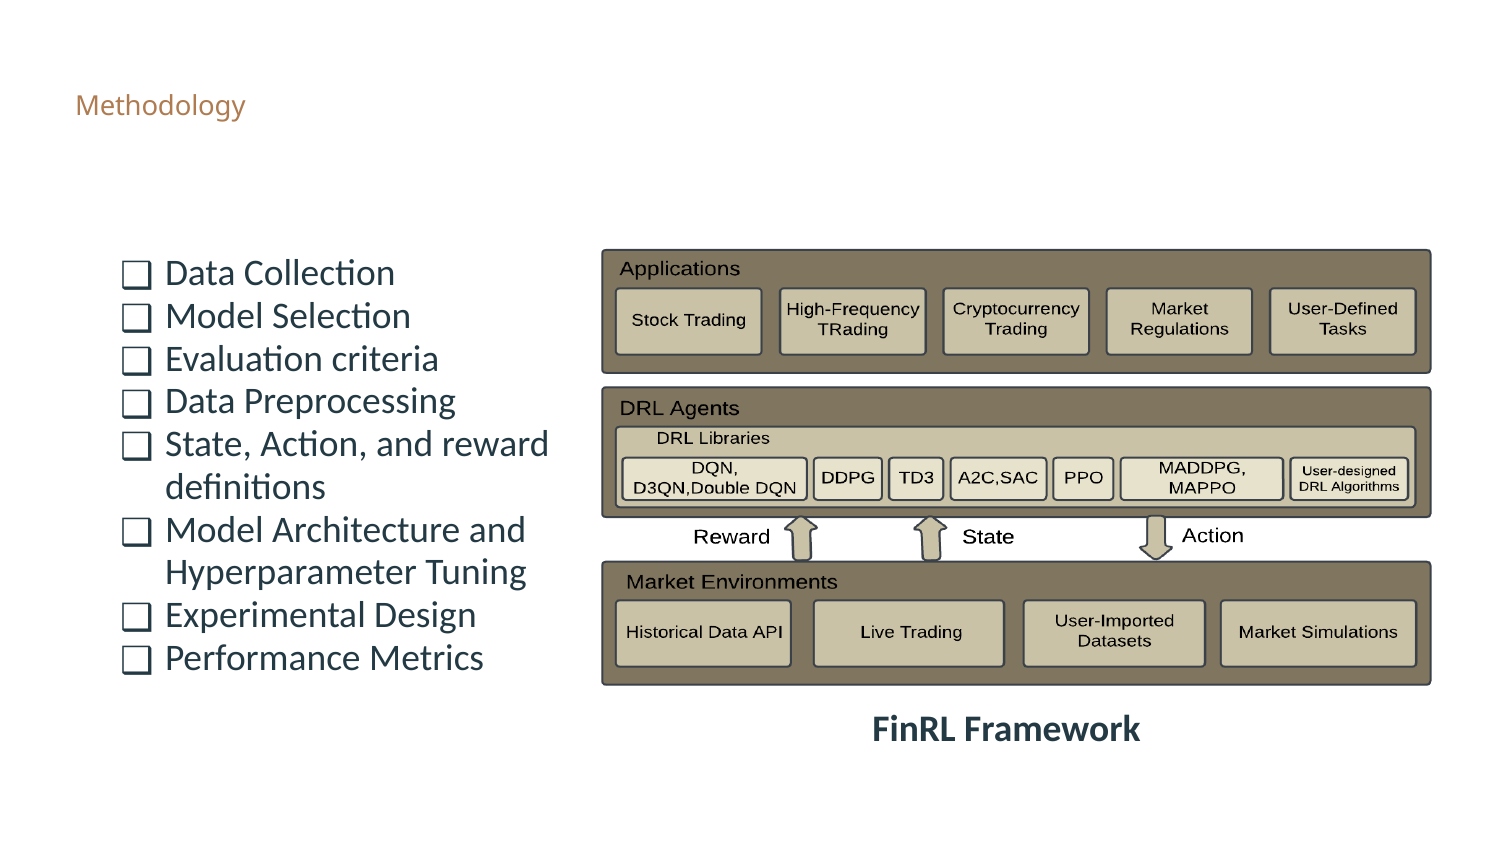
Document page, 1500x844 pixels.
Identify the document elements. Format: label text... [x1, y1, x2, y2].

text_box FinRL Framework [857, 698, 1174, 765]
list Data Collection Model Selection Evaluation criteria Data Preprocessing State, Action, and reward definitions Model Architecture and Hyperparameter Tuning Experimental Design Performance Metrics [75, 244, 596, 690]
picture [598, 243, 1434, 690]
title Methodology [75, 47, 1425, 122]
